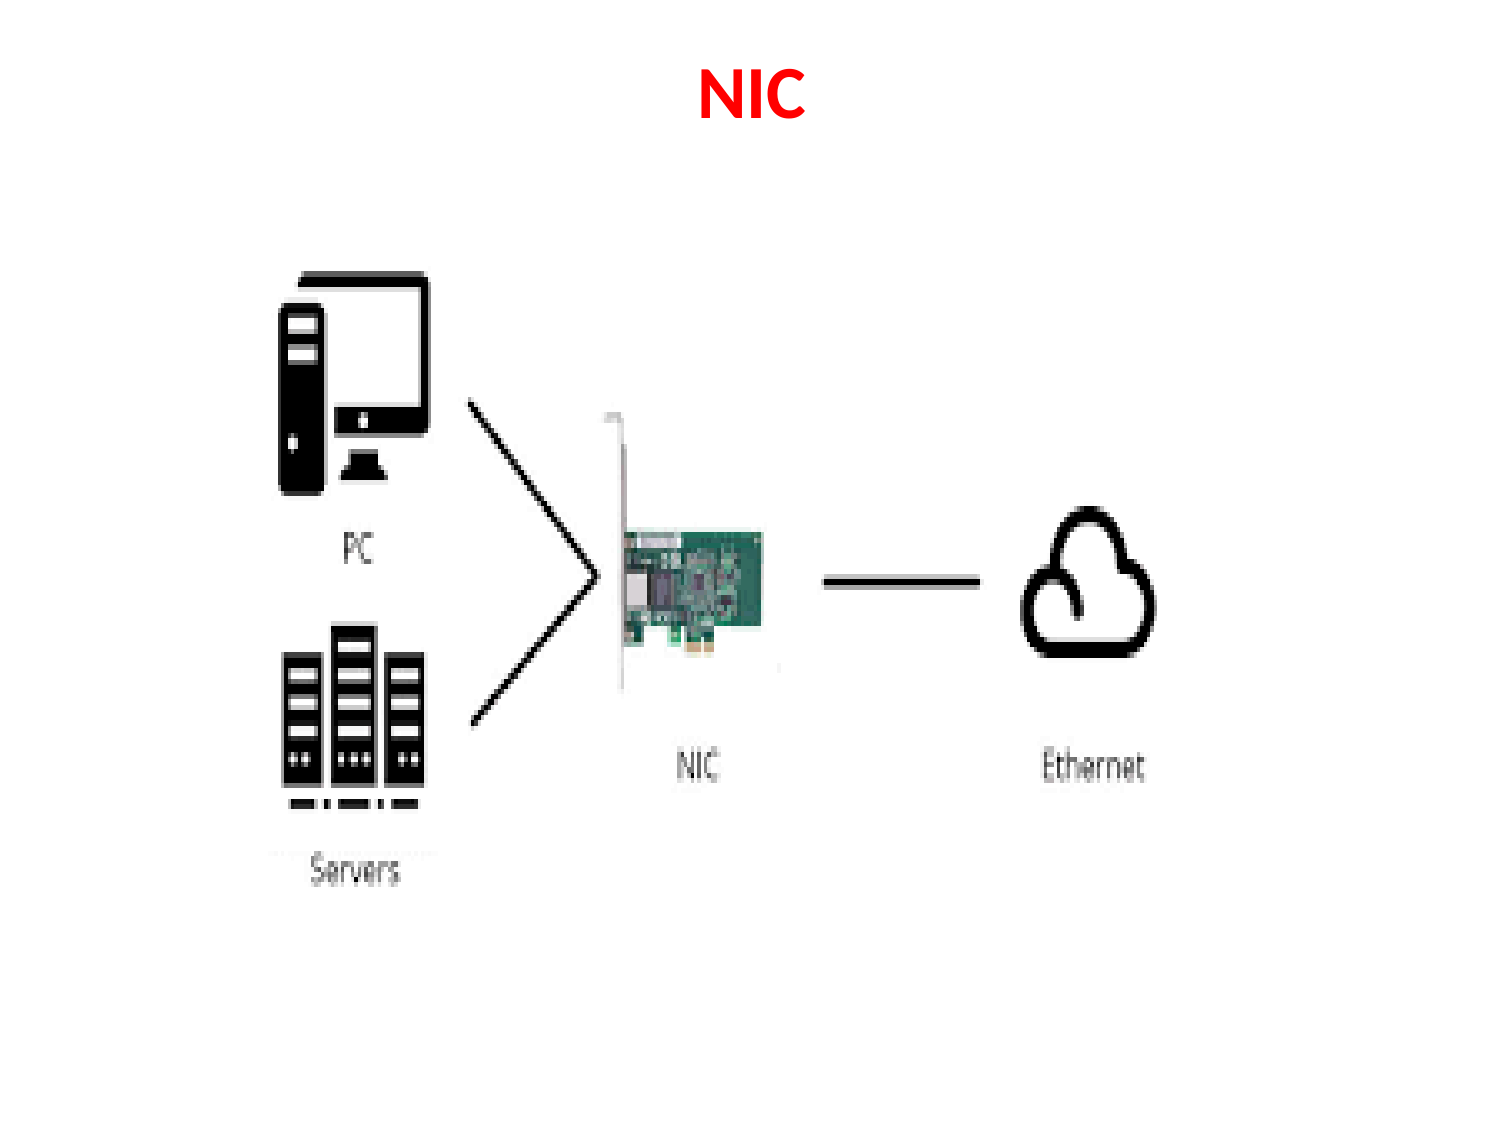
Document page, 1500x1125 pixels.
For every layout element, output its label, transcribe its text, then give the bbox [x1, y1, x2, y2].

title NIC [76, 19, 1427, 159]
picture [135, 204, 1294, 962]
